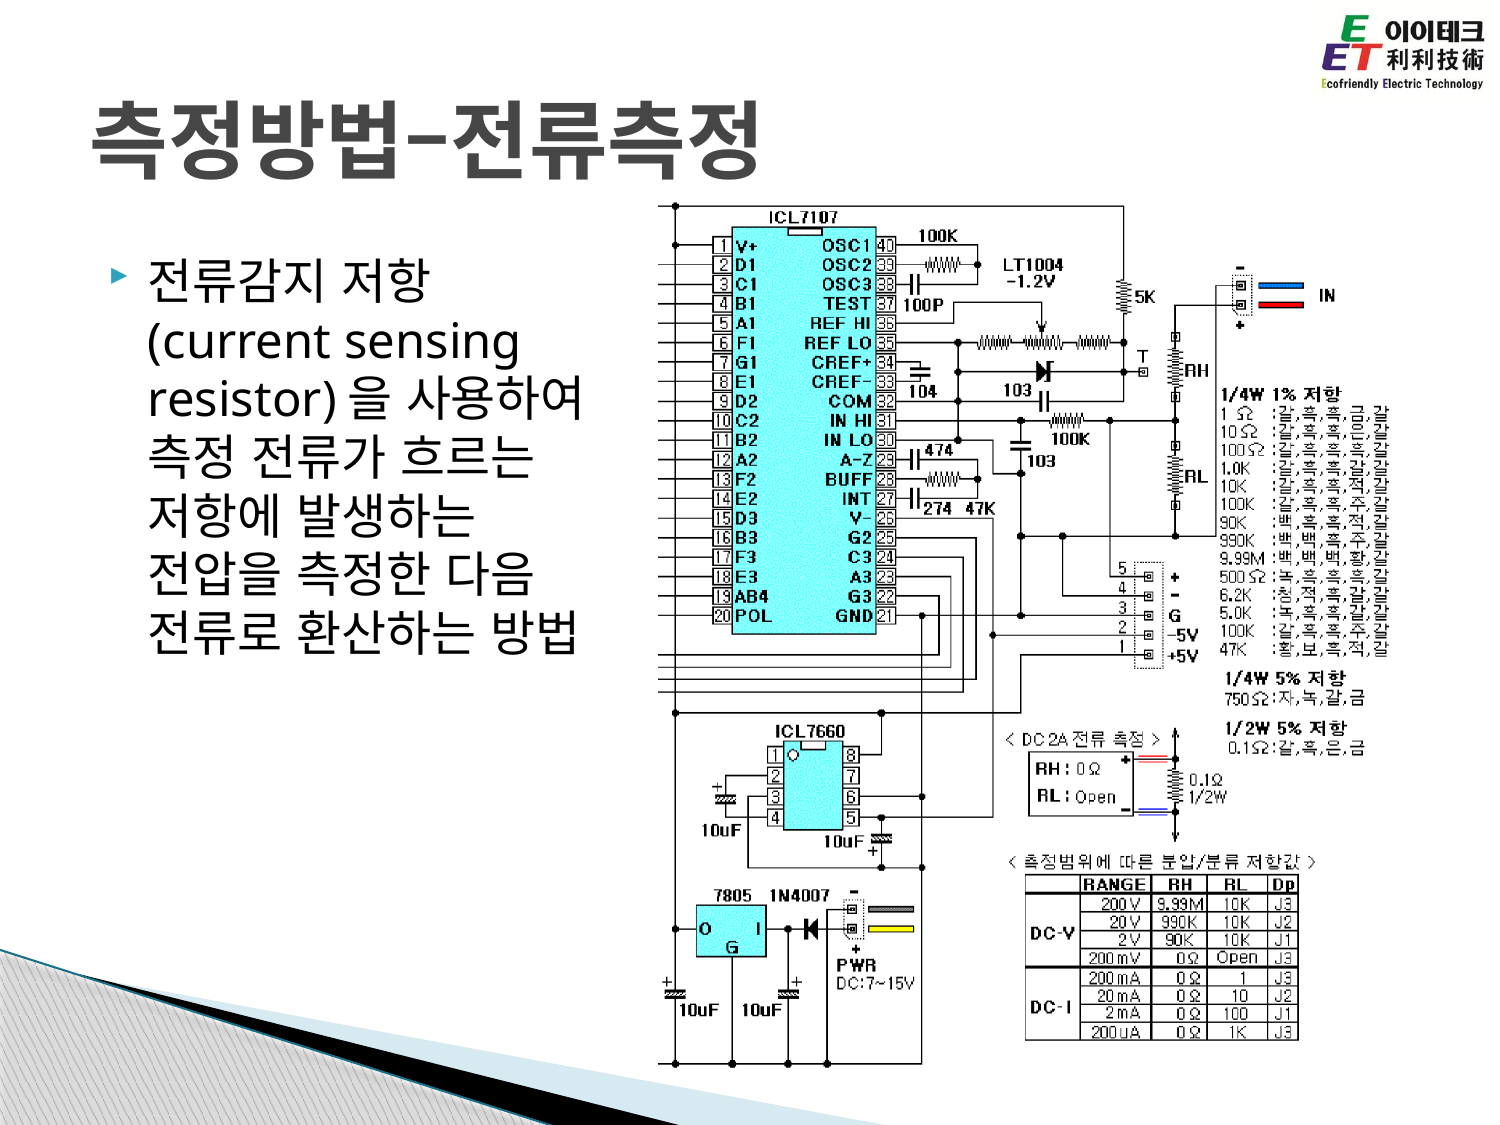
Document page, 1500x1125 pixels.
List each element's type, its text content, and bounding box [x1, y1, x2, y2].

picture [1305, 0, 1500, 105]
title 측정방법–전류측정 [75, 45, 1425, 233]
list 전류감지 저항(current sensing resistor)을 사용하여 측정 전류가 흐르는 저항에 발생하는 전압을 측정한 다음 전류로 환산하는 방법 [76, 243, 609, 728]
picture [643, 190, 1397, 1070]
